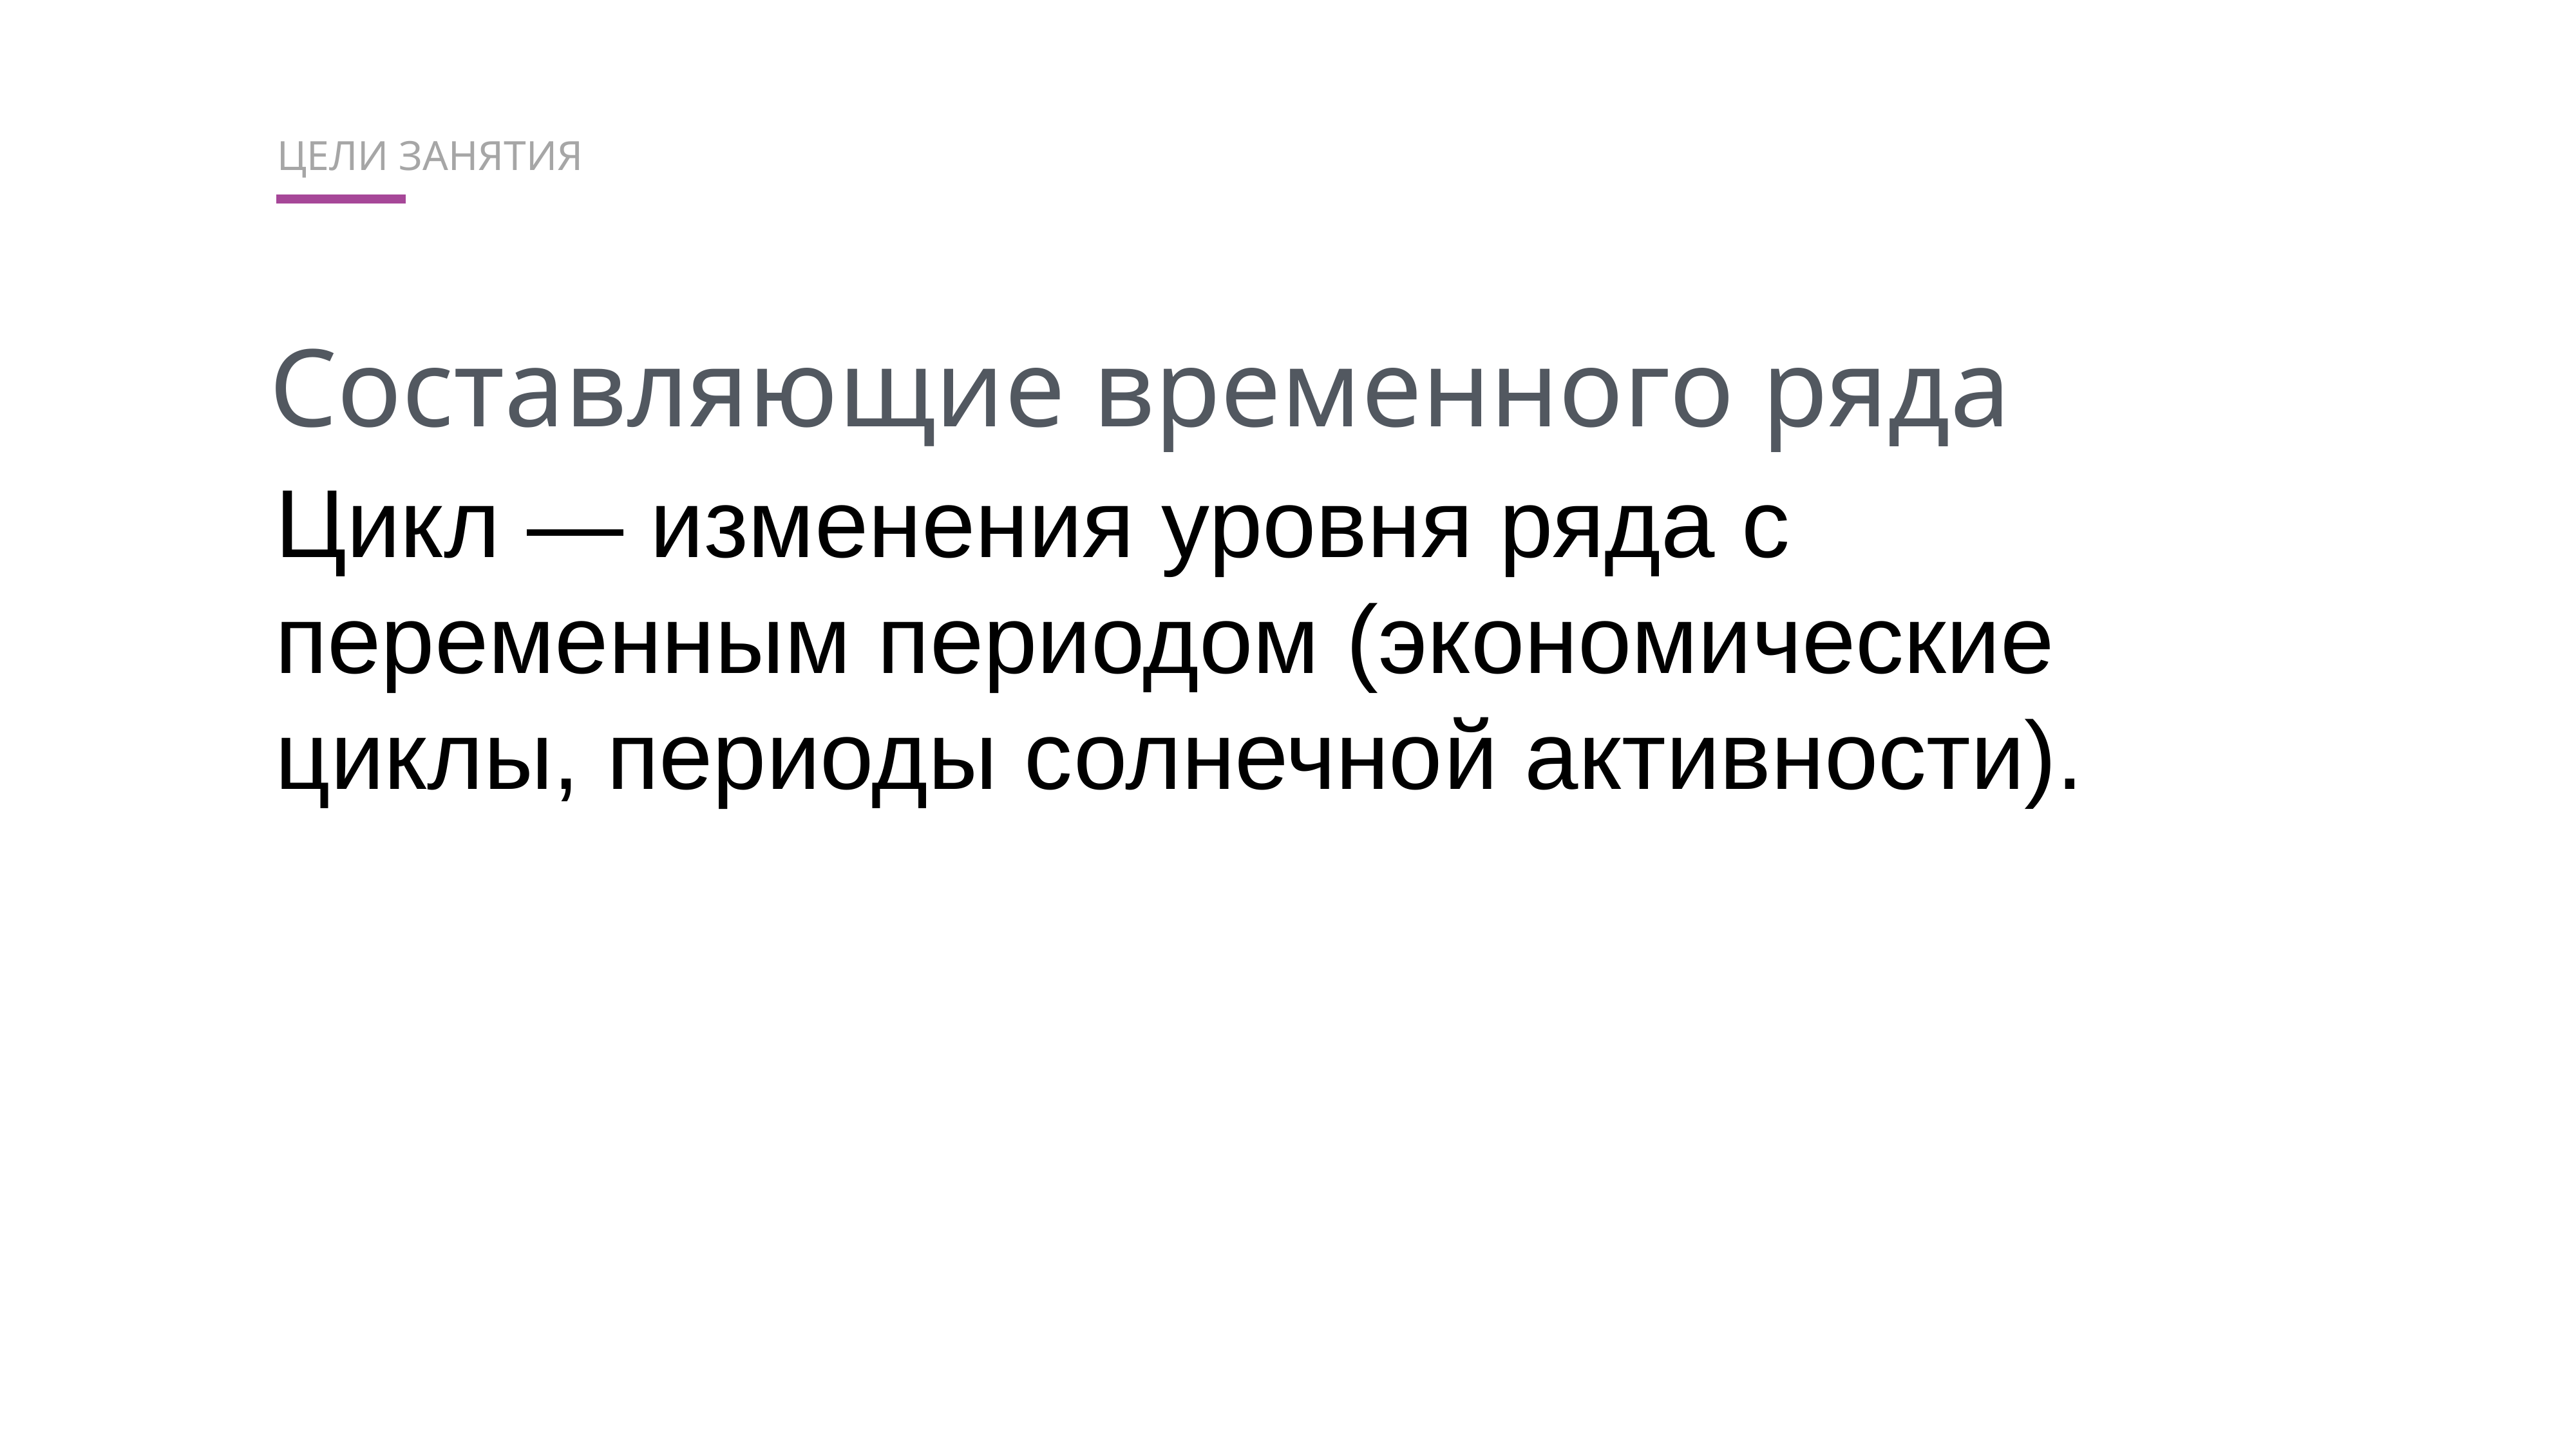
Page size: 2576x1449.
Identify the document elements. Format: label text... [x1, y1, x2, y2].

text_box Составляющие временного ряда [264, 275, 2311, 456]
text_box ЦЕЛИ ЗАНЯТИЯ [272, 109, 2318, 178]
text_box Цикл — изменения уровня ряда с переменным периодом (экономические циклы, периоды солнечной активности). [269, 455, 2316, 833]
